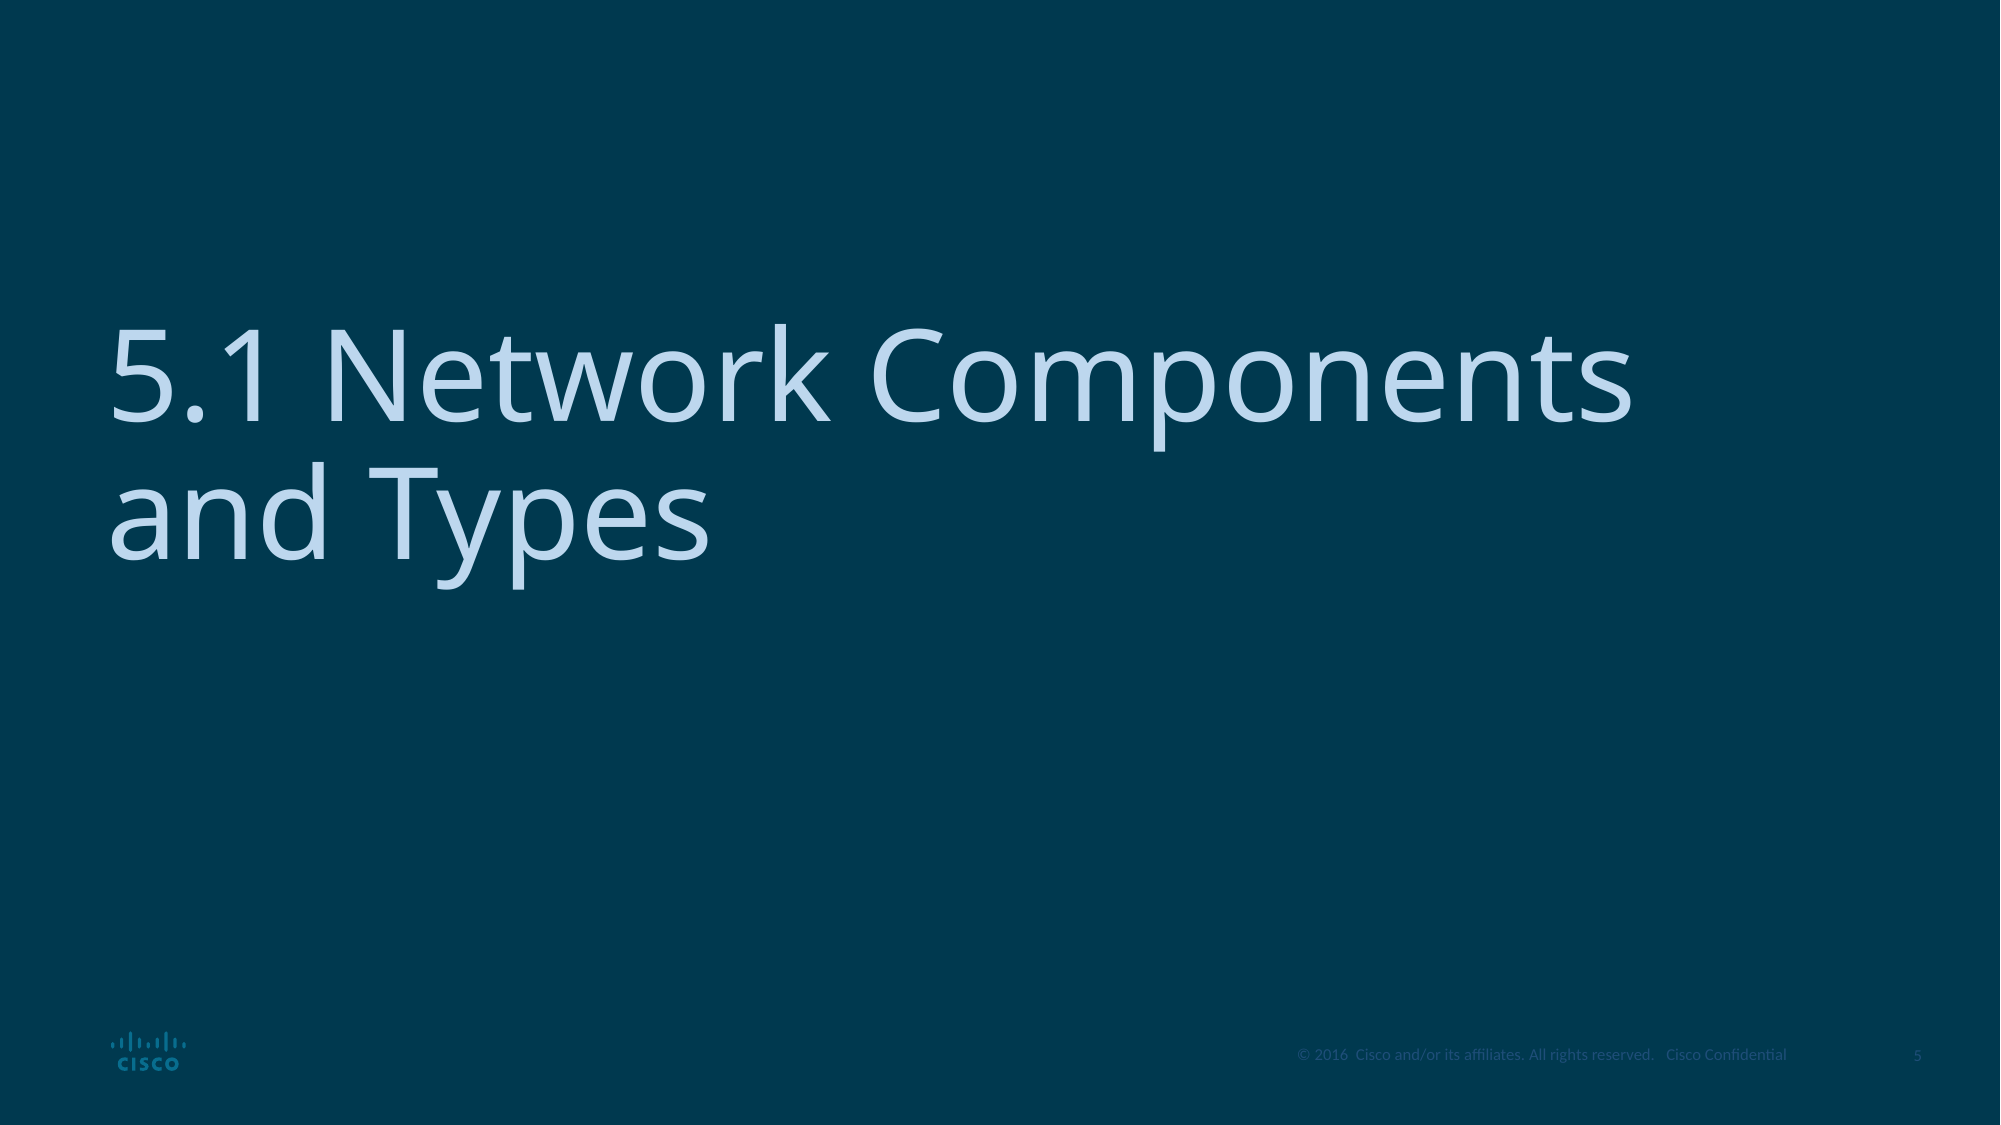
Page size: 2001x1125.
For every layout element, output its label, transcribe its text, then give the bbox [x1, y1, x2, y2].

title 5.1 Network Components and Types [91, 200, 1753, 595]
